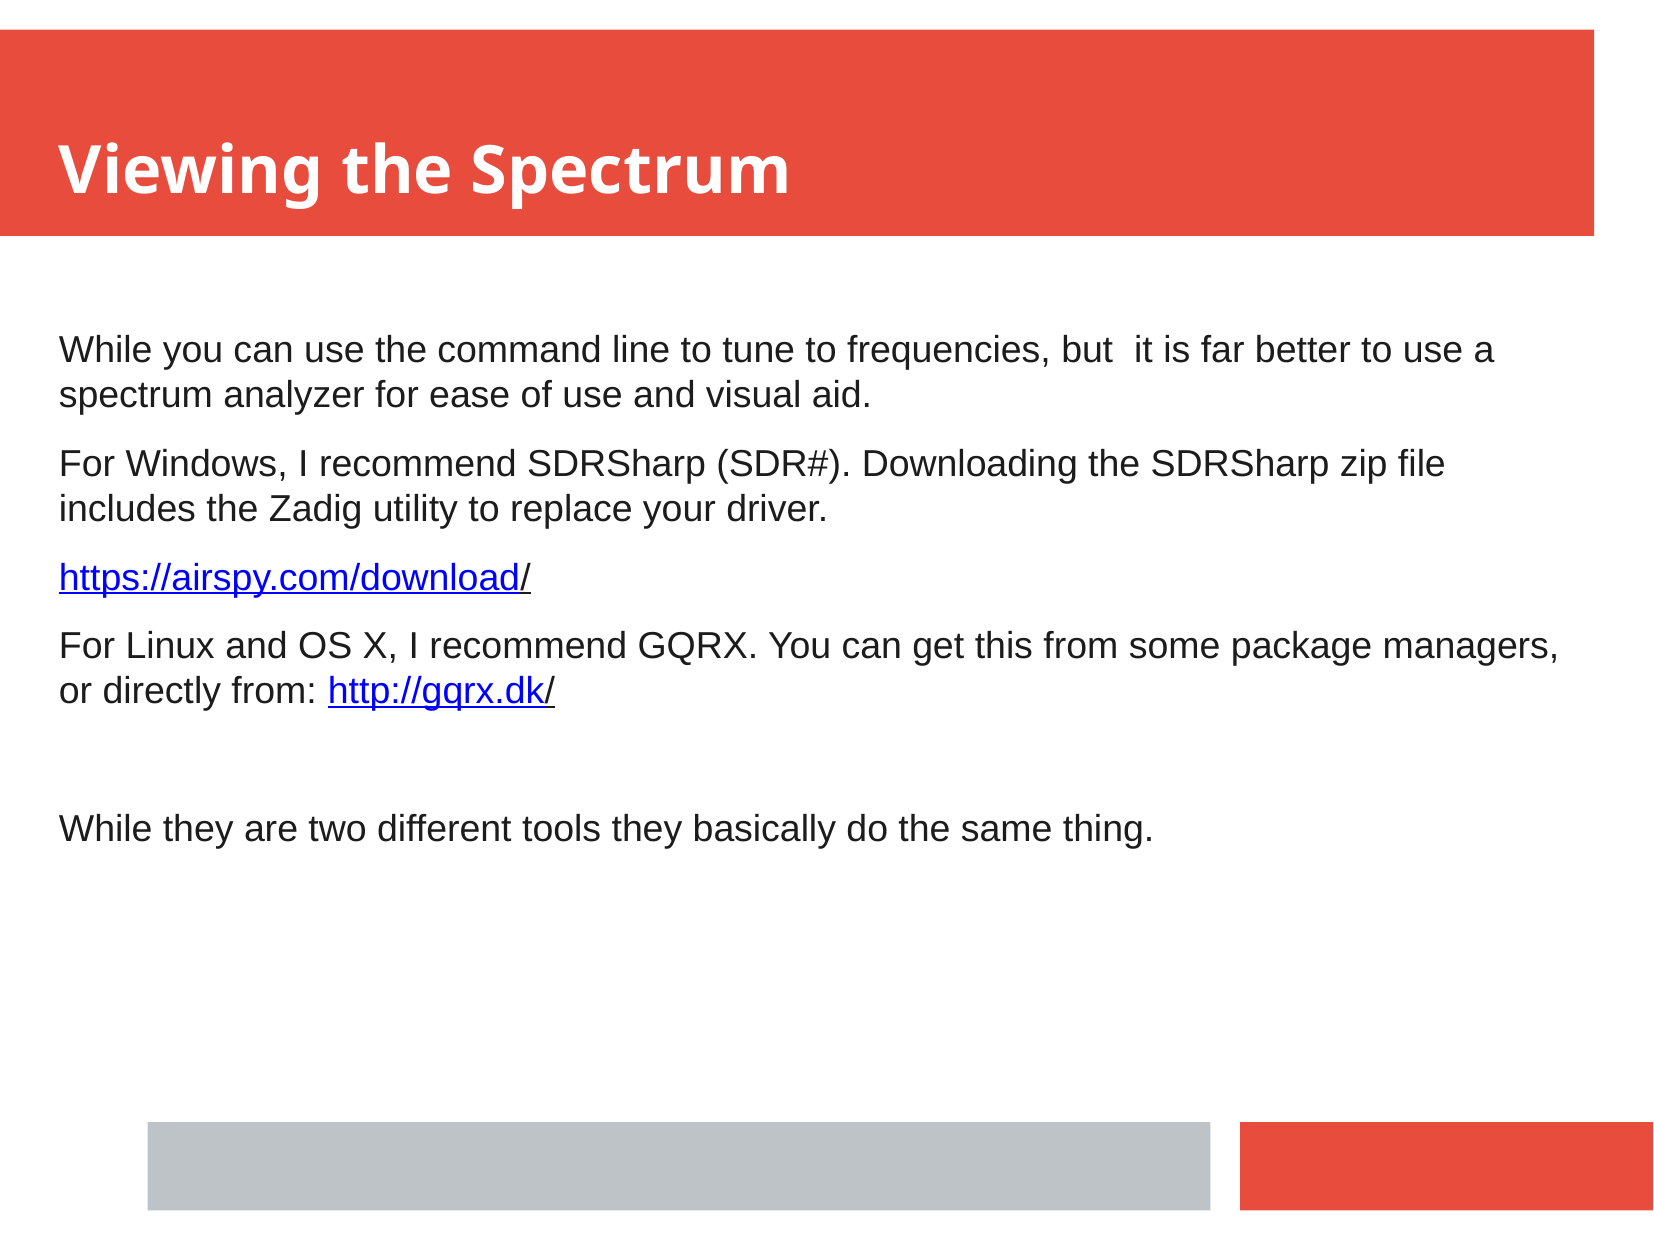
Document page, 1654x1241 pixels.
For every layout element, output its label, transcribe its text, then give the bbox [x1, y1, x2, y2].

text_box While you can use the command line to tune to frequencies, but it is far better to use a spectrum analyzer for ease of use and visual aid. For Windows, I recommend SDRSharp (SDR#). Downloading the SDRSharp zip file includes the Zadig utility to replace your driver. https://airspy.com/download/ For Linux and OS X, I recommend GQRX. You can get this from some package managers, or directly from: http://gqrx.dk/ While they are two different tools they basically do the same thing. [59, 324, 1565, 1093]
text_box Viewing the Spectrum [59, 59, 1595, 207]
